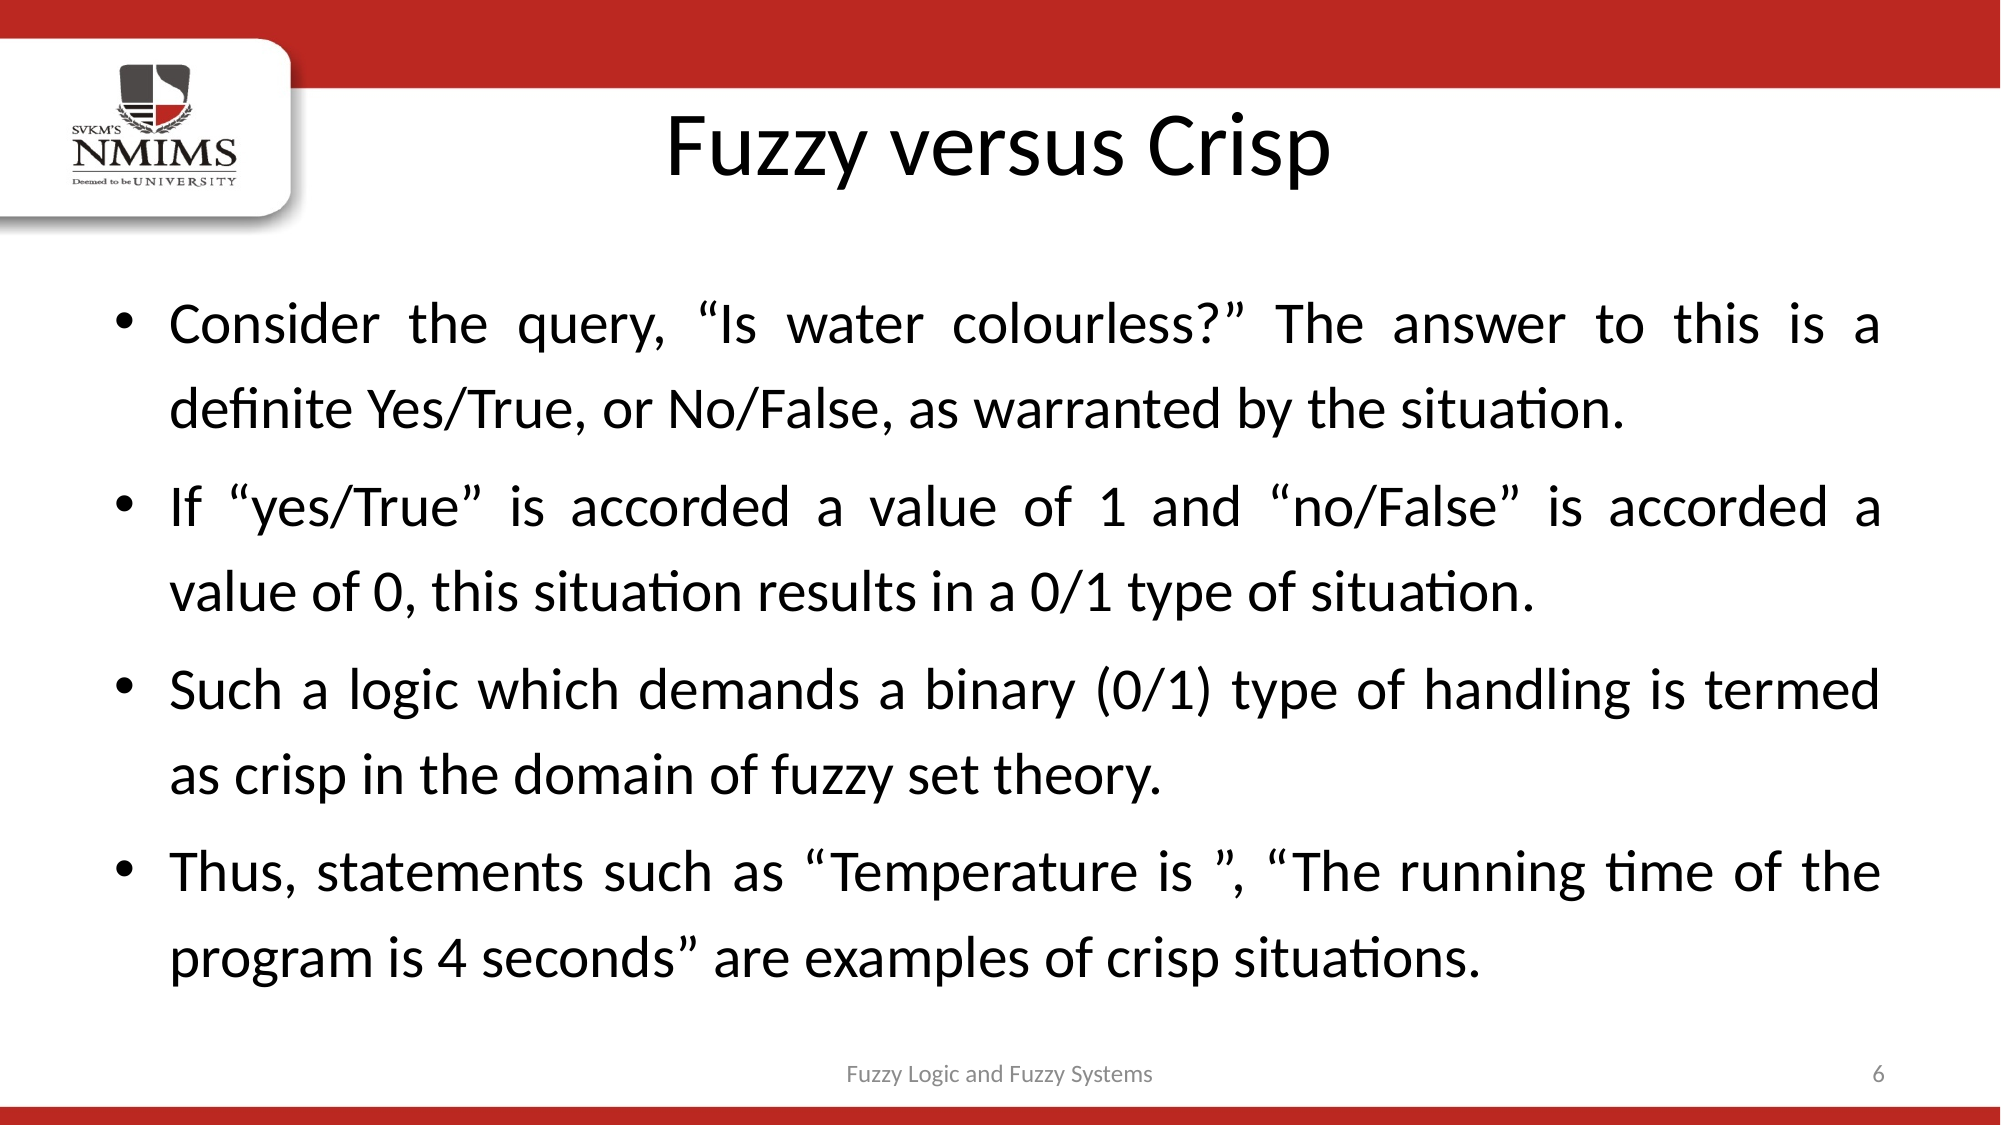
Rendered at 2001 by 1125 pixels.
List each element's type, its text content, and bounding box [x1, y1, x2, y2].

slide_number 6 [1433, 1042, 1900, 1103]
title Fuzzy versus Crisp [99, 45, 1900, 233]
footer Fuzzy Logic and Fuzzy Systems [683, 1042, 1317, 1103]
picture [0, 0, 2001, 1125]
